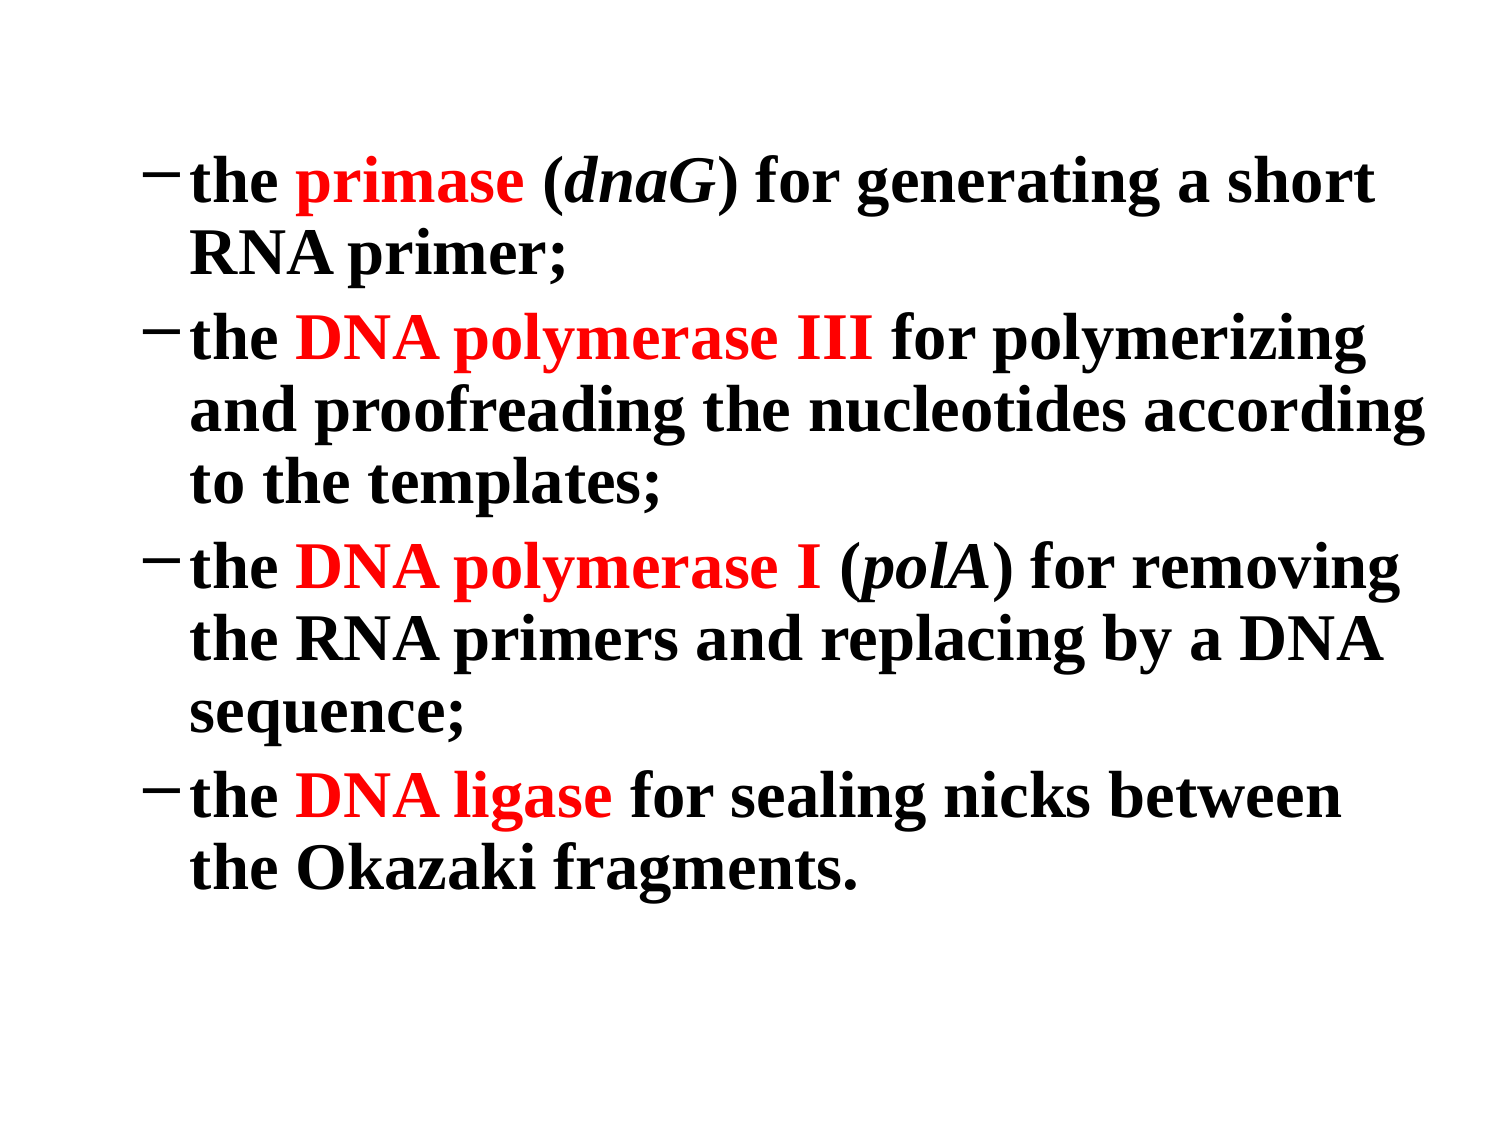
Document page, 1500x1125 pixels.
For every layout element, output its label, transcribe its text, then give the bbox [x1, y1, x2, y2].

list the primase (dnaG) for generating a short RNA primer; the DNA polymerase III for polymerizing and proofreading the nucleotides according to the templates; the DNA polymerase I (polA) for removing the RNA primers and replacing by a DNA sequence; the DNA ligase for sealing nicks between the Okazaki fragments. [52, 136, 1448, 960]
